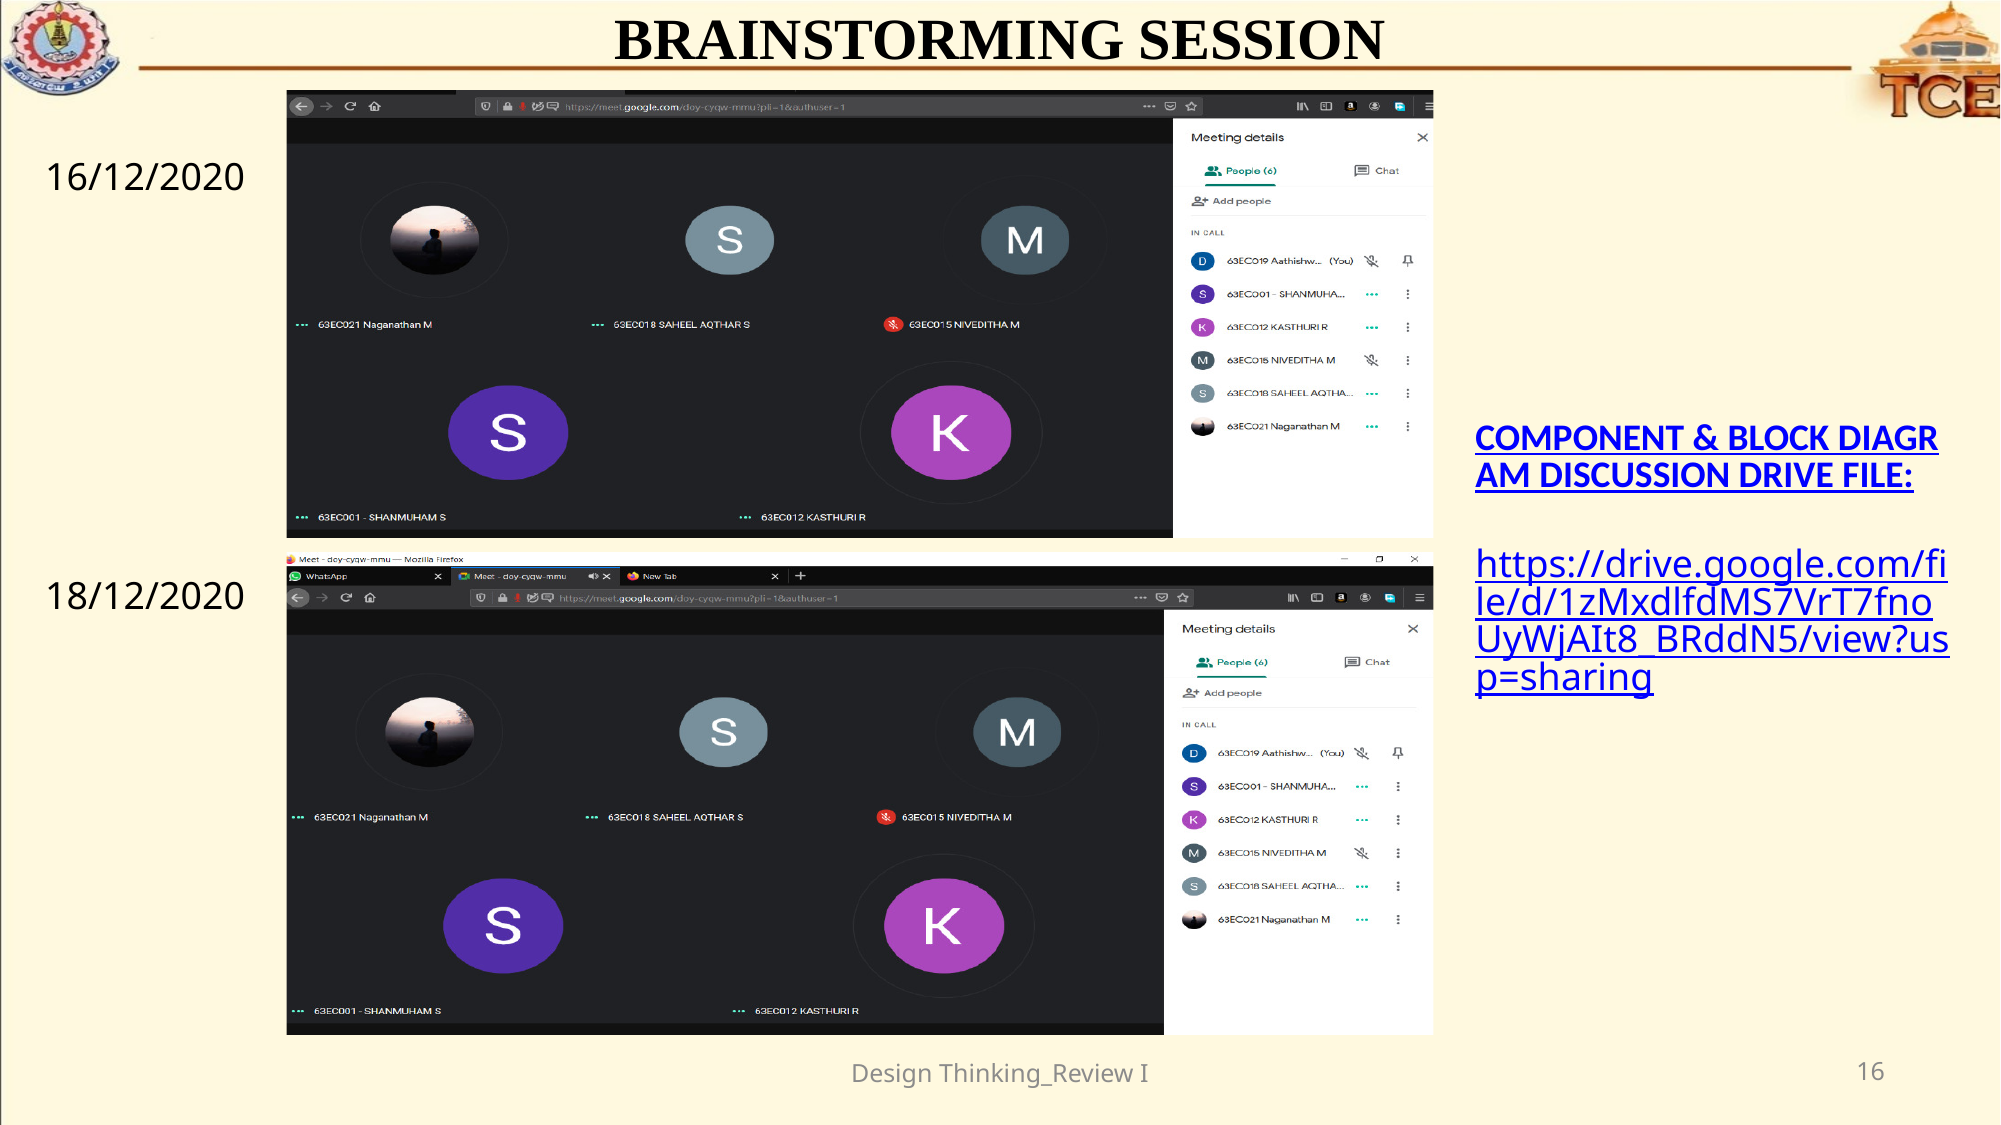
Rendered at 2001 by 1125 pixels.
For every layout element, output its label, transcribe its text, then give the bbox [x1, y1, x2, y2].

footer Design Thinking_Review I [683, 1044, 1317, 1103]
text_box BRAINSTORMING SESSION [467, 0, 1533, 99]
text_box 16/12/2020 [30, 145, 261, 206]
text_box 18/12/2020 [30, 564, 261, 625]
picture [0, 0, 2001, 1125]
slide_number 16 [1433, 1042, 1900, 1103]
text_box COMPONENT & BLOCK DIAGRAM DISCUSSION DRIVE FILE: https://drive.google.com/file/d/1zMxdlfdMS7VrT7fnoUyWjAIt8_BRddN5/view?usp=sharing [1460, 405, 1967, 562]
